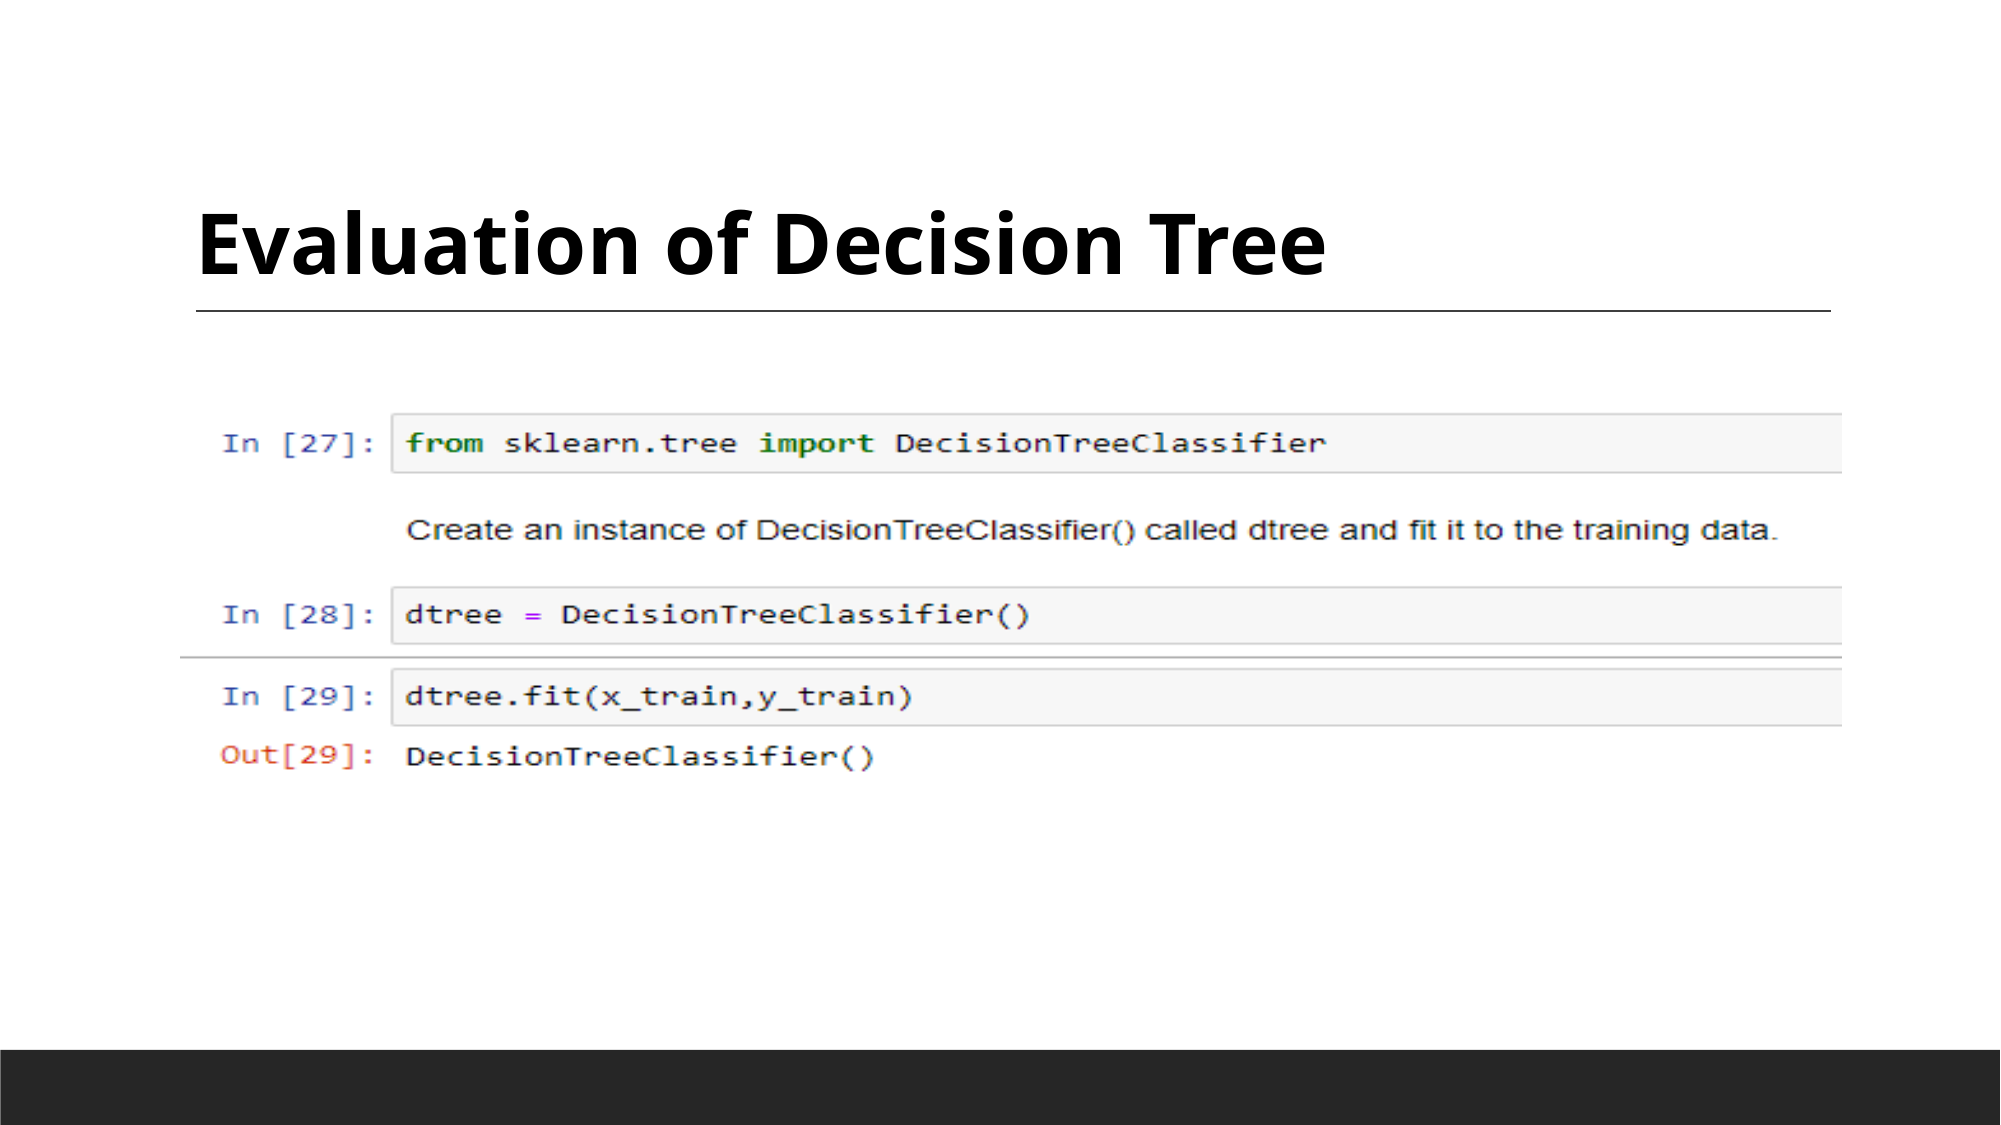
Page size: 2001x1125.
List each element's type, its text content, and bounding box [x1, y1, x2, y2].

title Evaluation of Decision Tree [180, 103, 1830, 400]
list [179, 400, 1842, 795]
